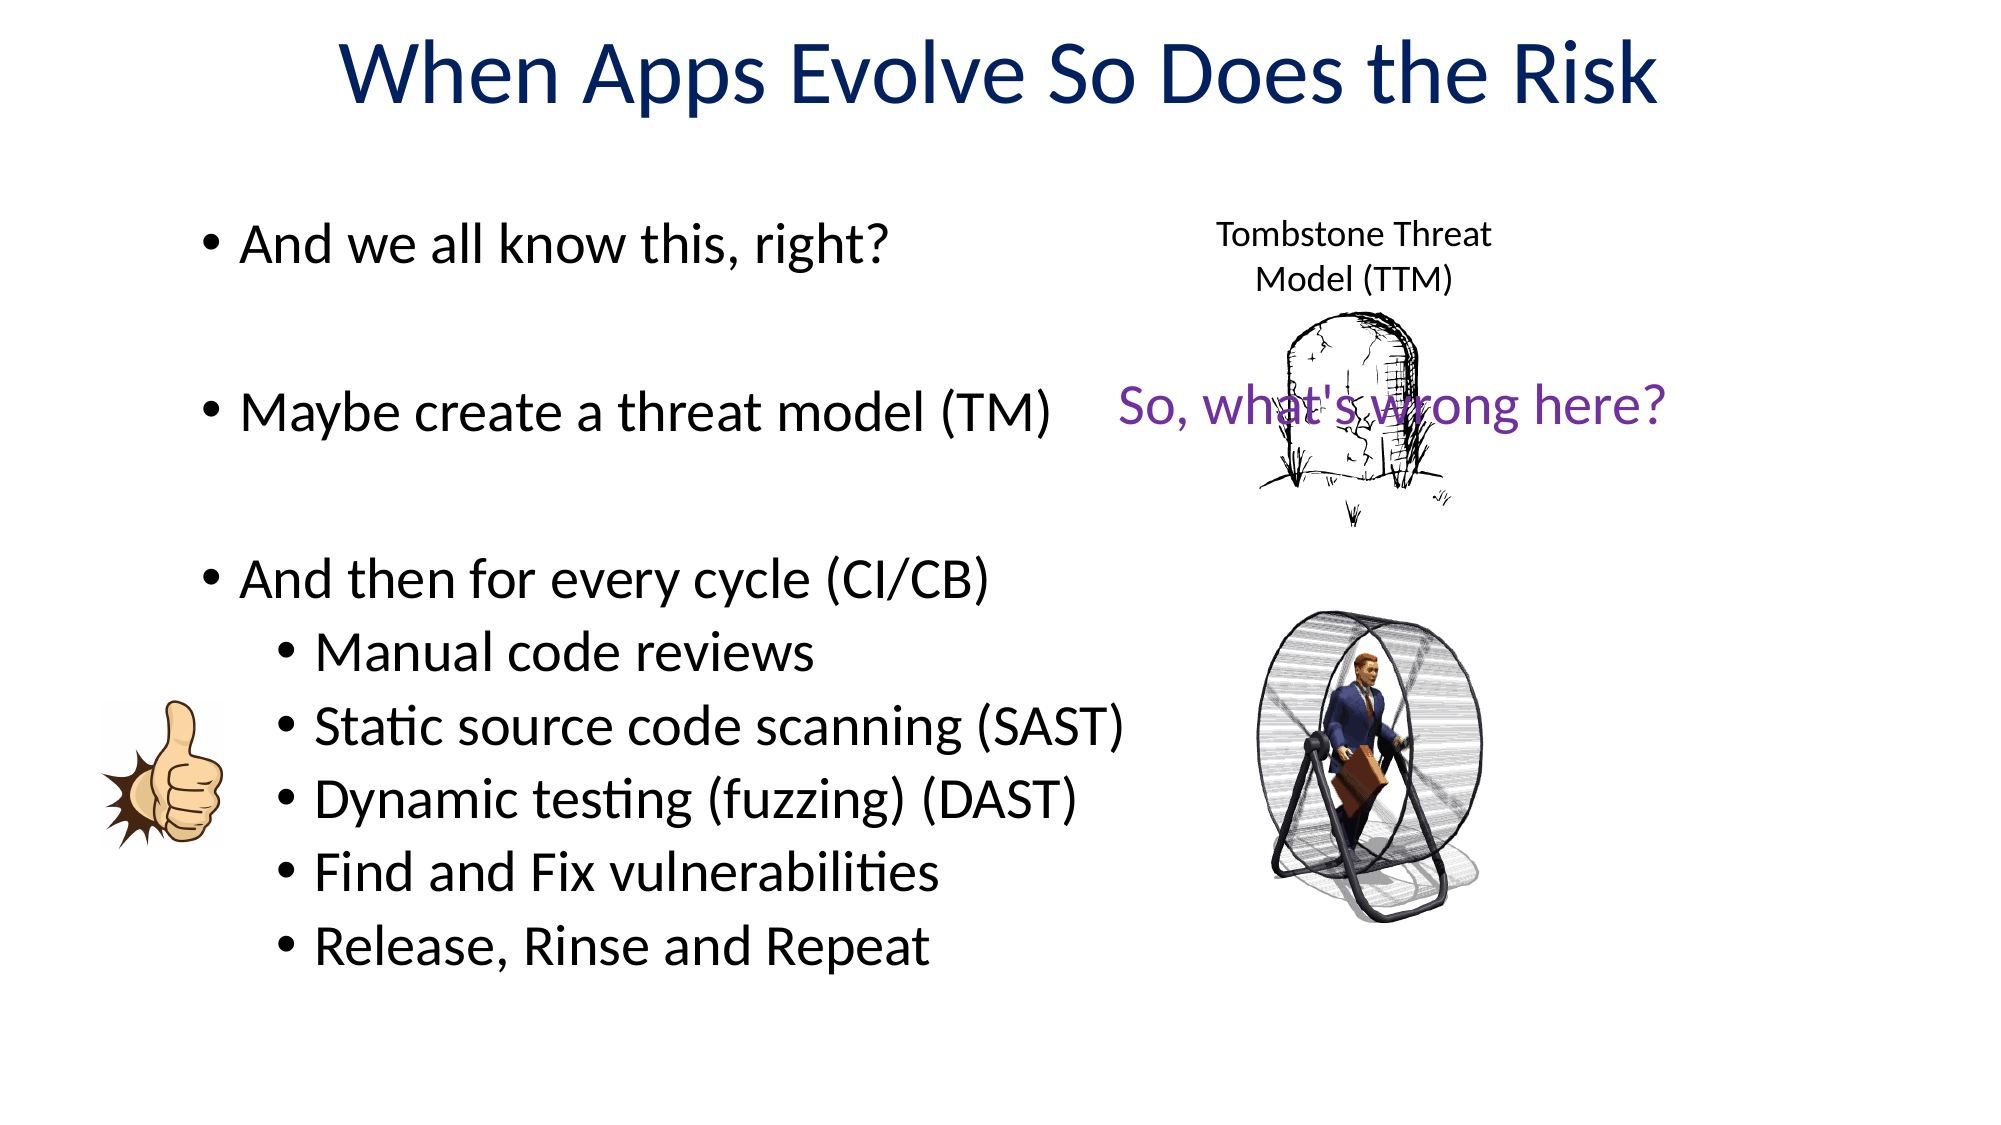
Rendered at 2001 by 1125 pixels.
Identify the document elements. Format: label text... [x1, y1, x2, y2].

picture [100, 699, 226, 850]
list And we all know this, right? Maybe create a threat model (TM) And then for every cycle (CI/CB) Manual code reviews Static source code scanning (SAST) Dynamic testing (fuzzing) (DAST) Find and Fix vulnerabilities Release, Rinse and Repeat [186, 205, 1245, 986]
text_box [1165, 201, 1543, 529]
title When Apps Evolve So Does the Risk [33, 2, 1967, 145]
text_box So, what's wrong here? [1543, 358, 1684, 444]
picture [1242, 599, 1495, 923]
text_box So, what's wrong here? [1103, 358, 1165, 444]
